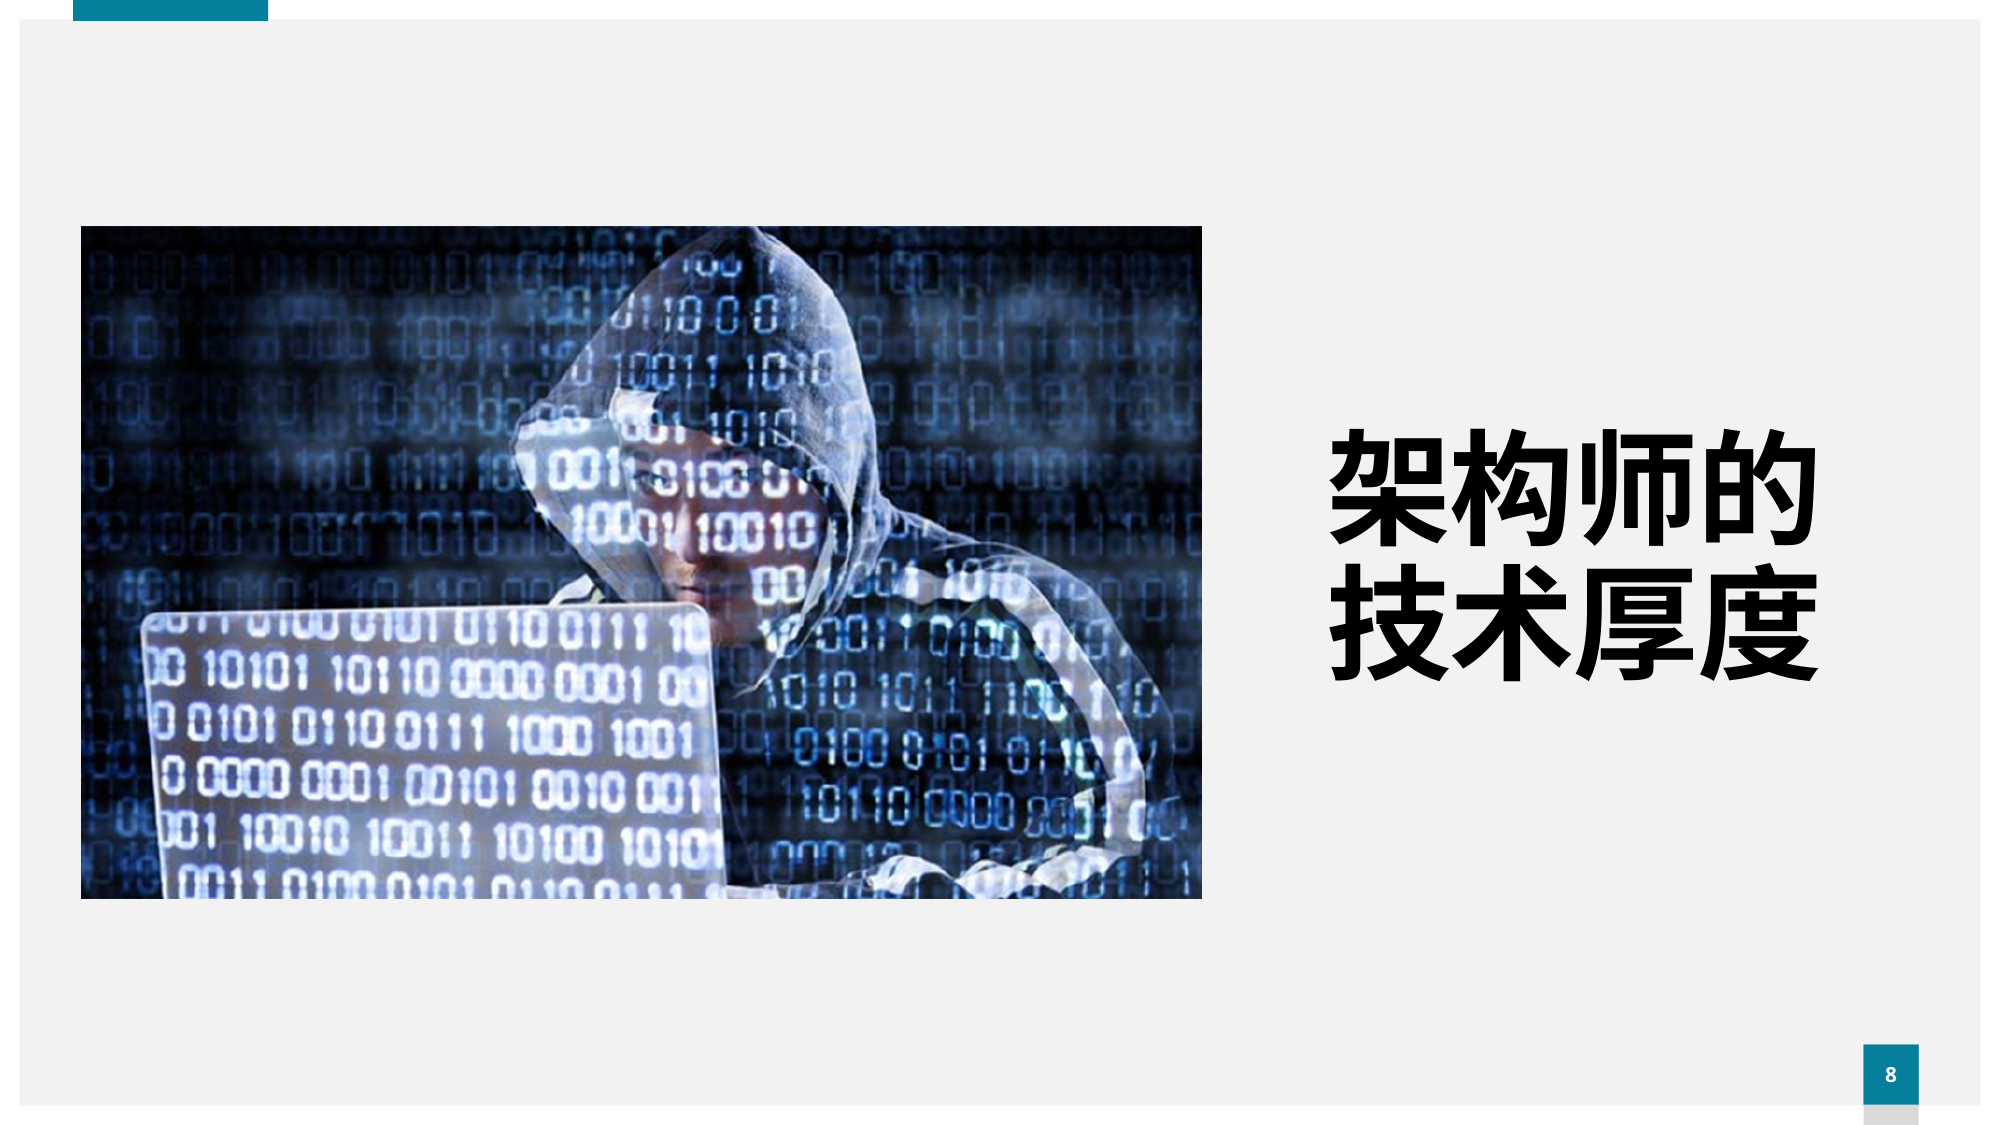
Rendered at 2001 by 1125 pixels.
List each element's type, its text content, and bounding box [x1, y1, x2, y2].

title 架构师的技术厚度 [1310, 418, 1956, 707]
picture [81, 226, 1202, 899]
